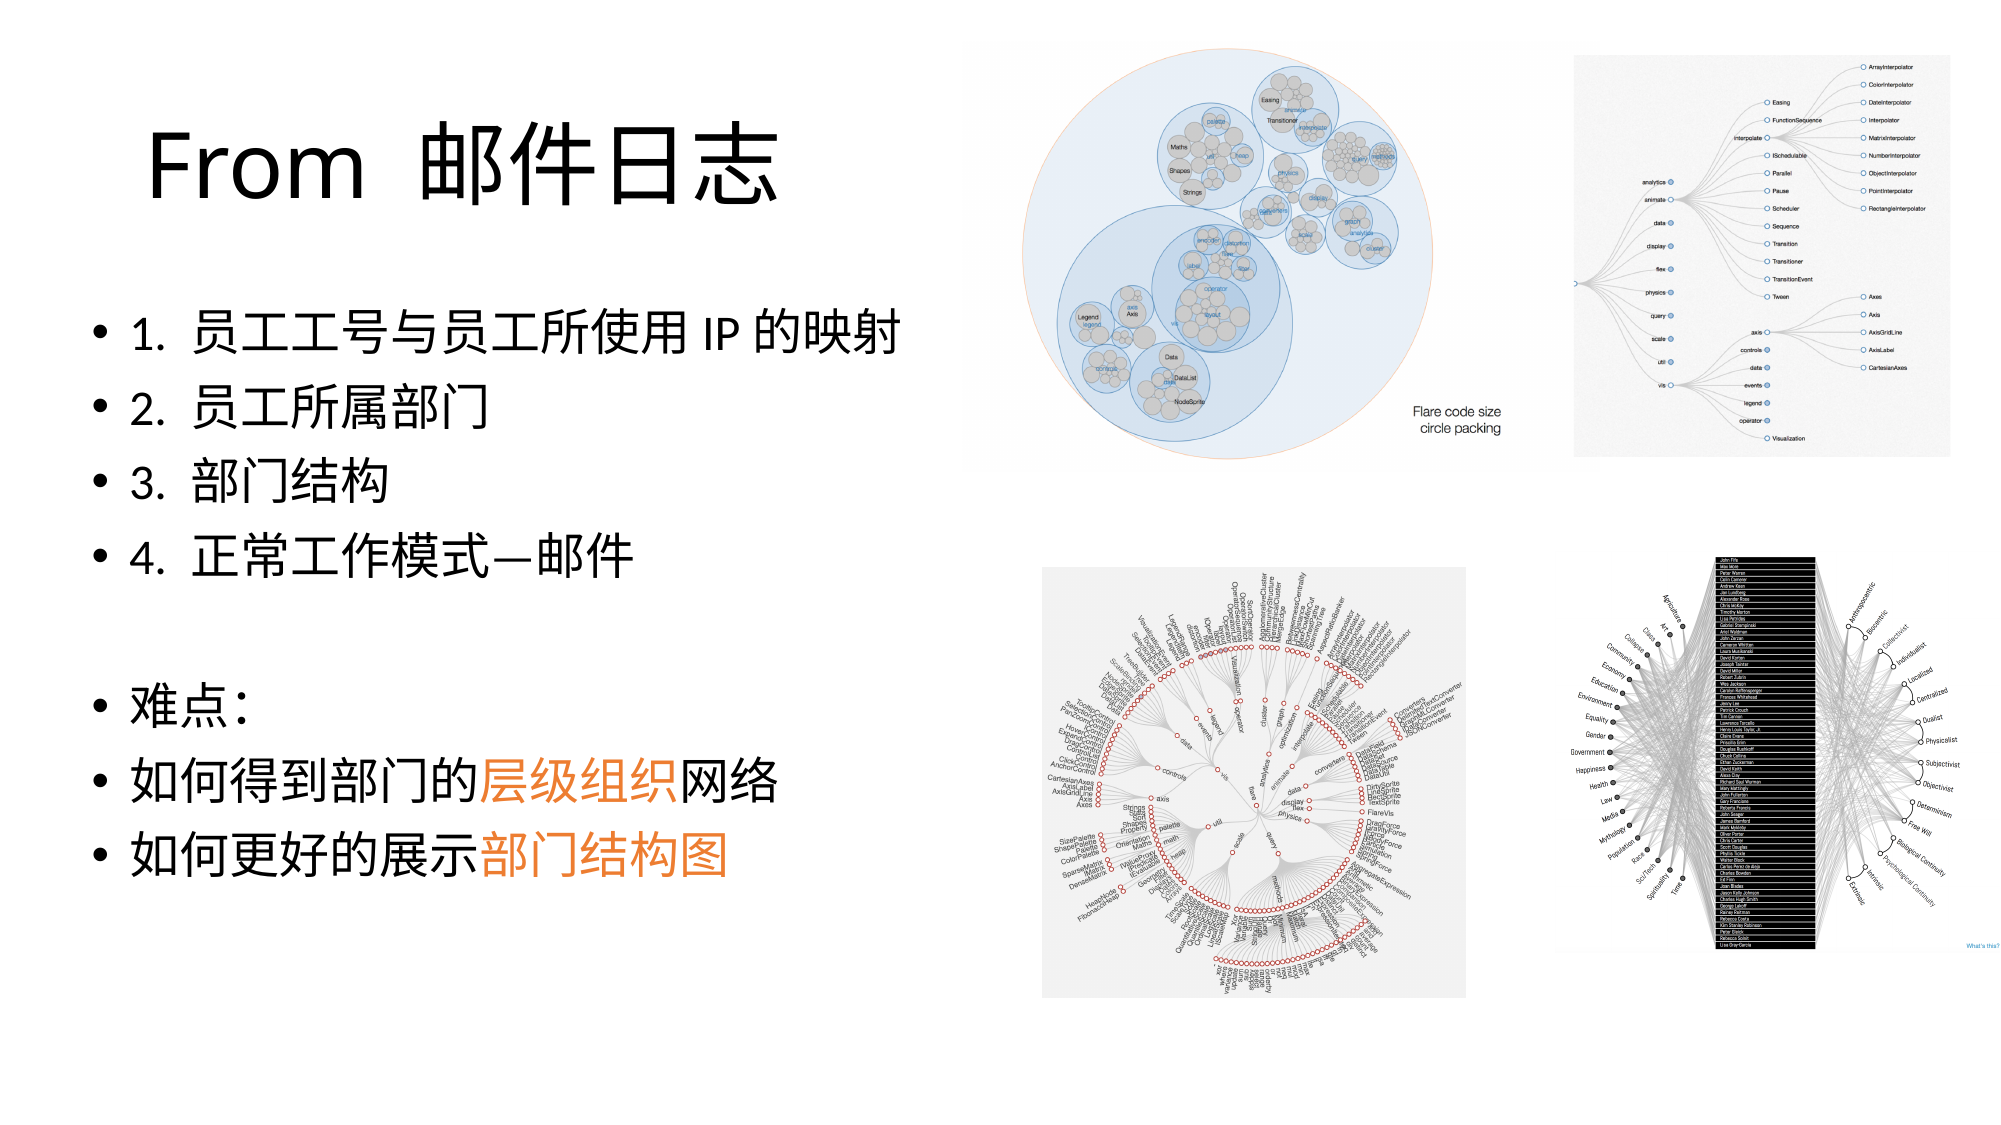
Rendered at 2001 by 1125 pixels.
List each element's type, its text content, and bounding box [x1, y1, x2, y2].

picture [1555, 551, 2000, 954]
picture [1042, 567, 1466, 999]
title From 邮件日志 [136, 59, 962, 278]
picture [962, 41, 1951, 472]
list 1. 员工工号与员工所使用IP的映射 2. 员工所属部门 3. 部门结构 4. 正常工作模式—邮件 难点： 如何得到部门的层级组织网络 如何更好的展示部门结构图 [83, 298, 1810, 1014]
